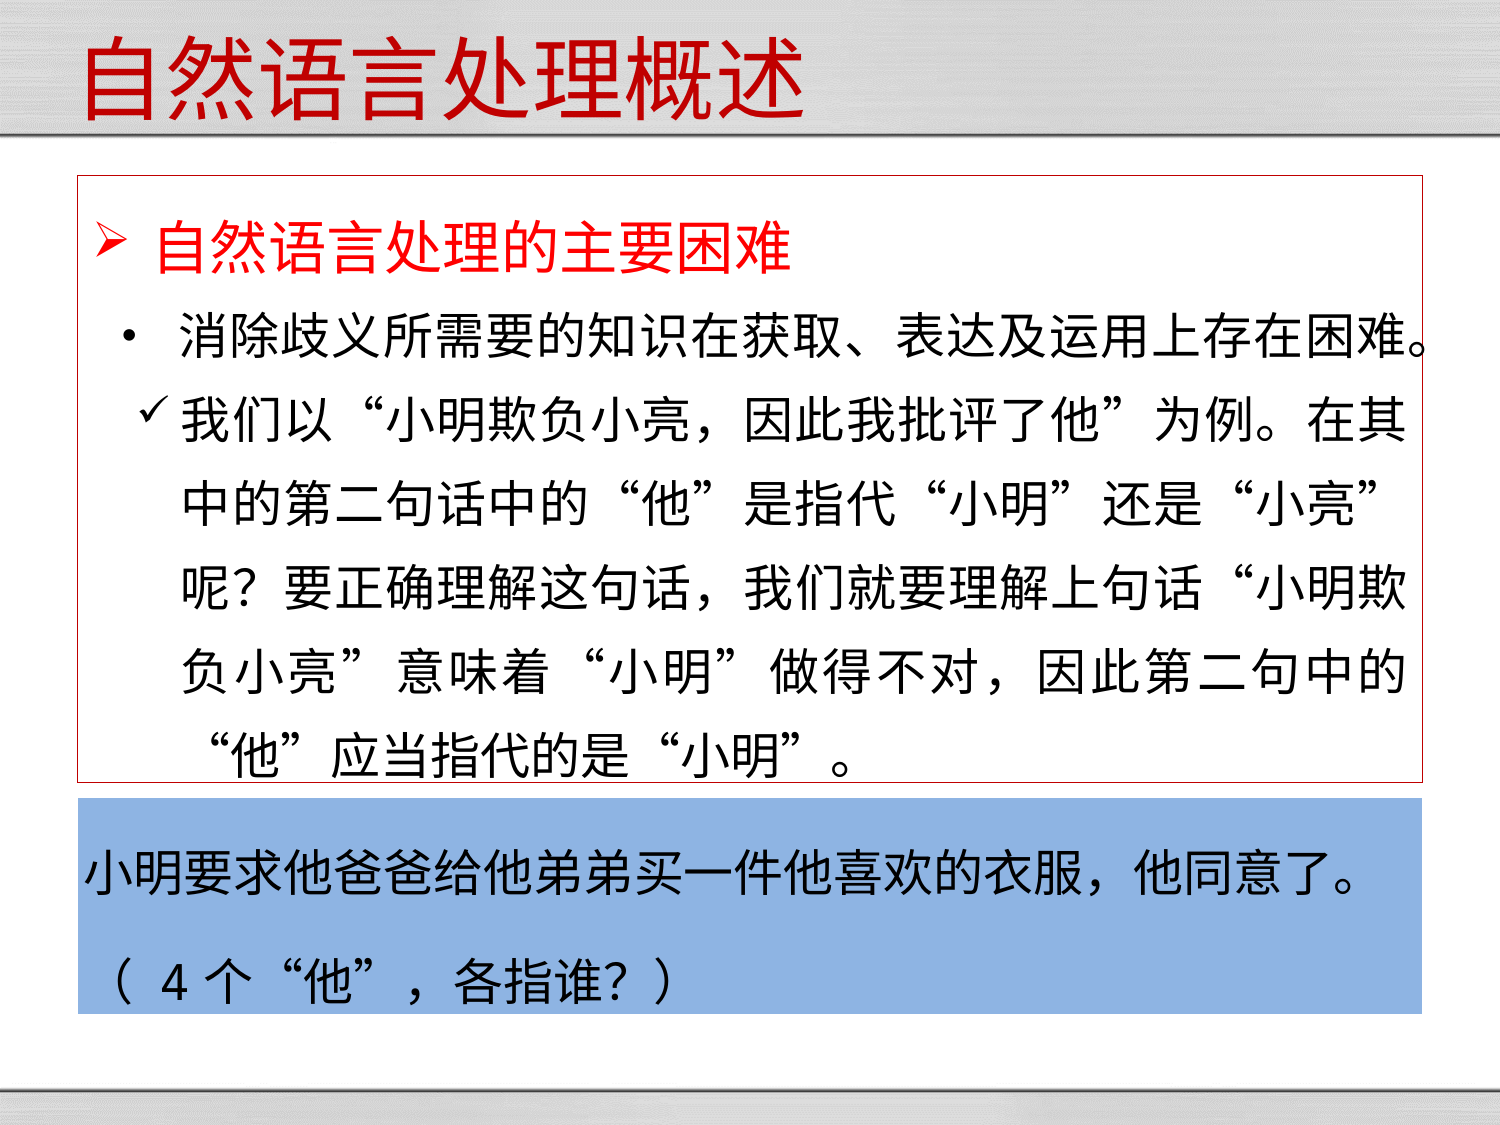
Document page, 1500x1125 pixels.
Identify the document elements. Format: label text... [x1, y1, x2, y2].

text_box 自然语言处理的主要困难 消除歧义所需要的知识在获取、表达及运用上存在困难。 我们以“小明欺负小亮，因此我批评了他”为例。在其中的第二句话中的“他”是指代“小明”还是“小亮”呢？要正确理解这句话，我们就要理解上句话“小明欺负小亮”意味着“小明”做得不对，因此第二句中的“他”应当指代的是“小明”。 [77, 175, 1423, 783]
table_header 小明要求他爸爸给他弟弟买一件他喜欢的衣服，他同意了。 （ 4个“他”，各指谁？） [78, 798, 1422, 1014]
picture [0, 0, 1500, 1125]
text_box 自然语言处理概述 [0, 14, 1003, 140]
